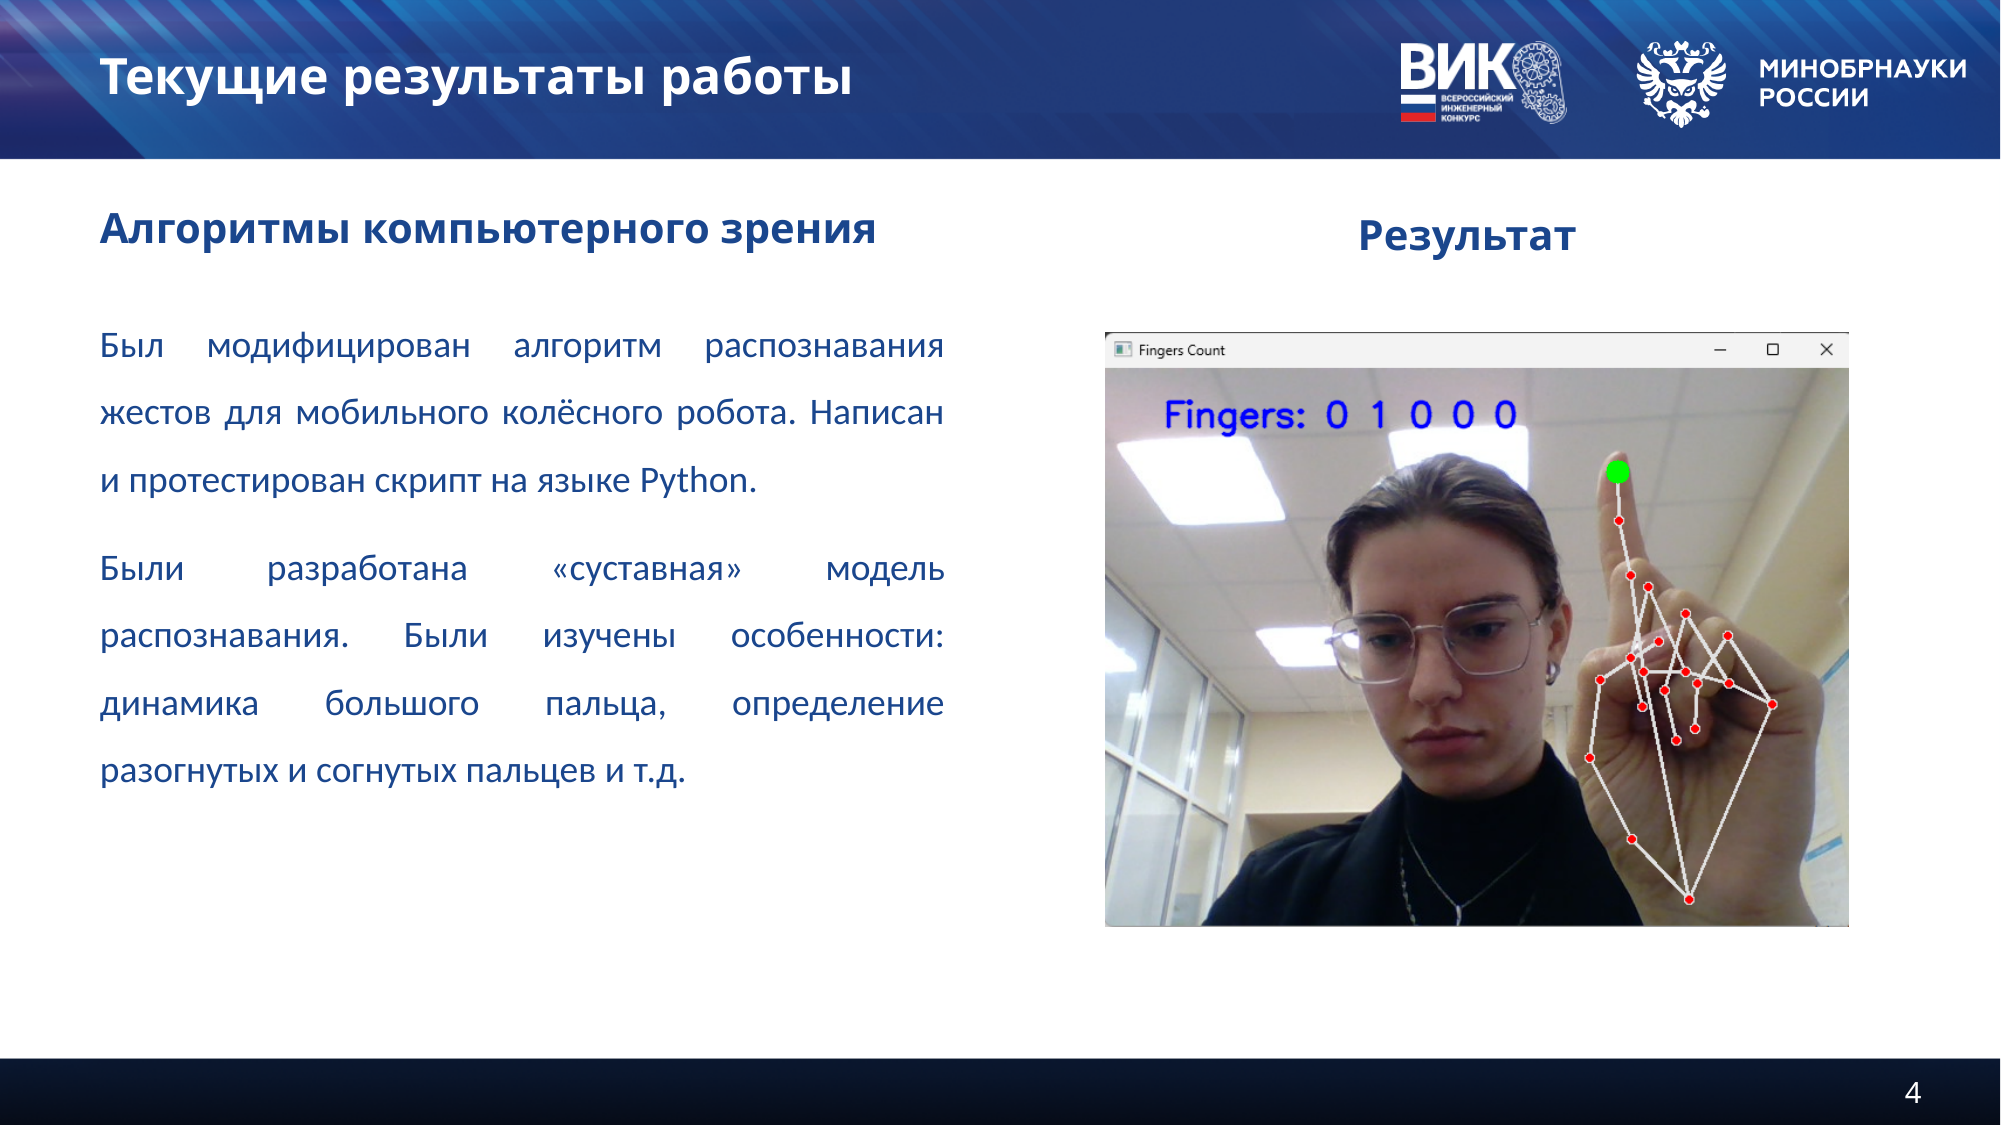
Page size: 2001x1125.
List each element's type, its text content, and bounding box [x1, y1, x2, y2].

list Был модифицирован алгоритм распознавания жестов для мобильного колёсного робота. Написан и протестирован скрипт на языке Python. Были разработана «суставная» модель распознавания. Были изучены особенности: динамика большого пальца, определение разогнутых и согнутых пальцев и т.д. [85, 289, 961, 1008]
list Алгоритмы компьютерного зрения [85, 200, 961, 267]
title Текущие результаты работы [85, 24, 1243, 132]
picture [0, 0, 2001, 1125]
text_box Результат [1019, 200, 1915, 267]
